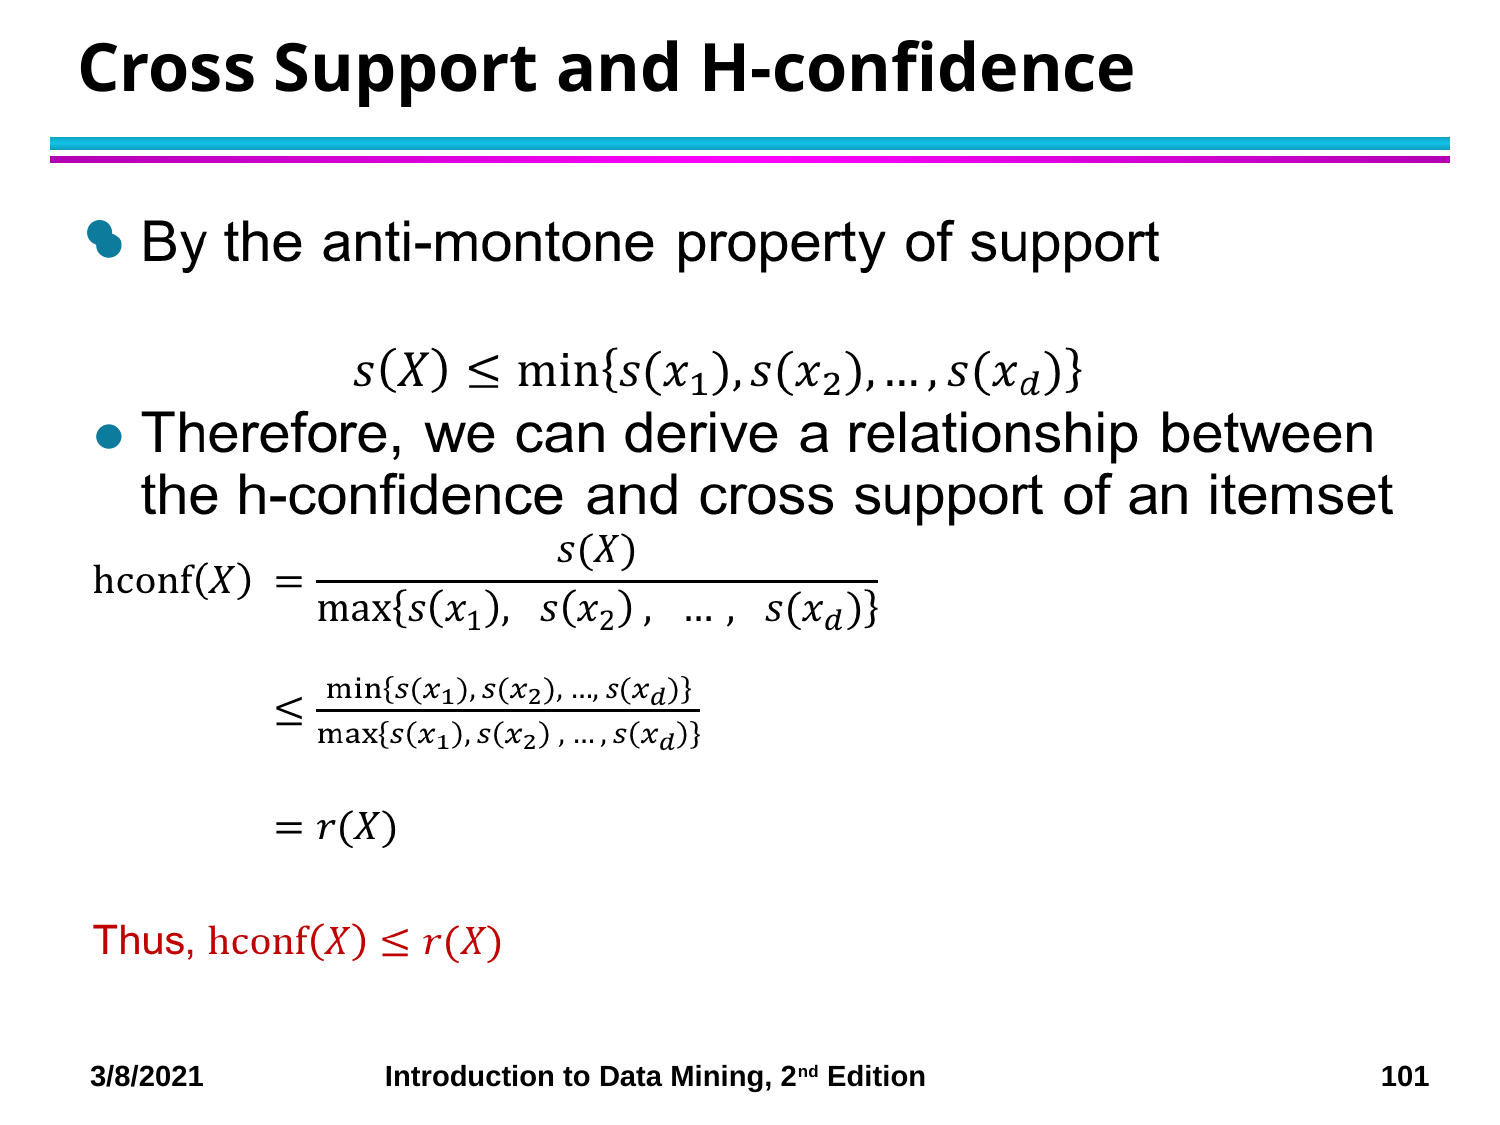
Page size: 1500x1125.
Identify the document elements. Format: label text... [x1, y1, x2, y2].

list [67, 187, 1432, 1038]
title Cross Support and H-confidence [62, 24, 1421, 113]
